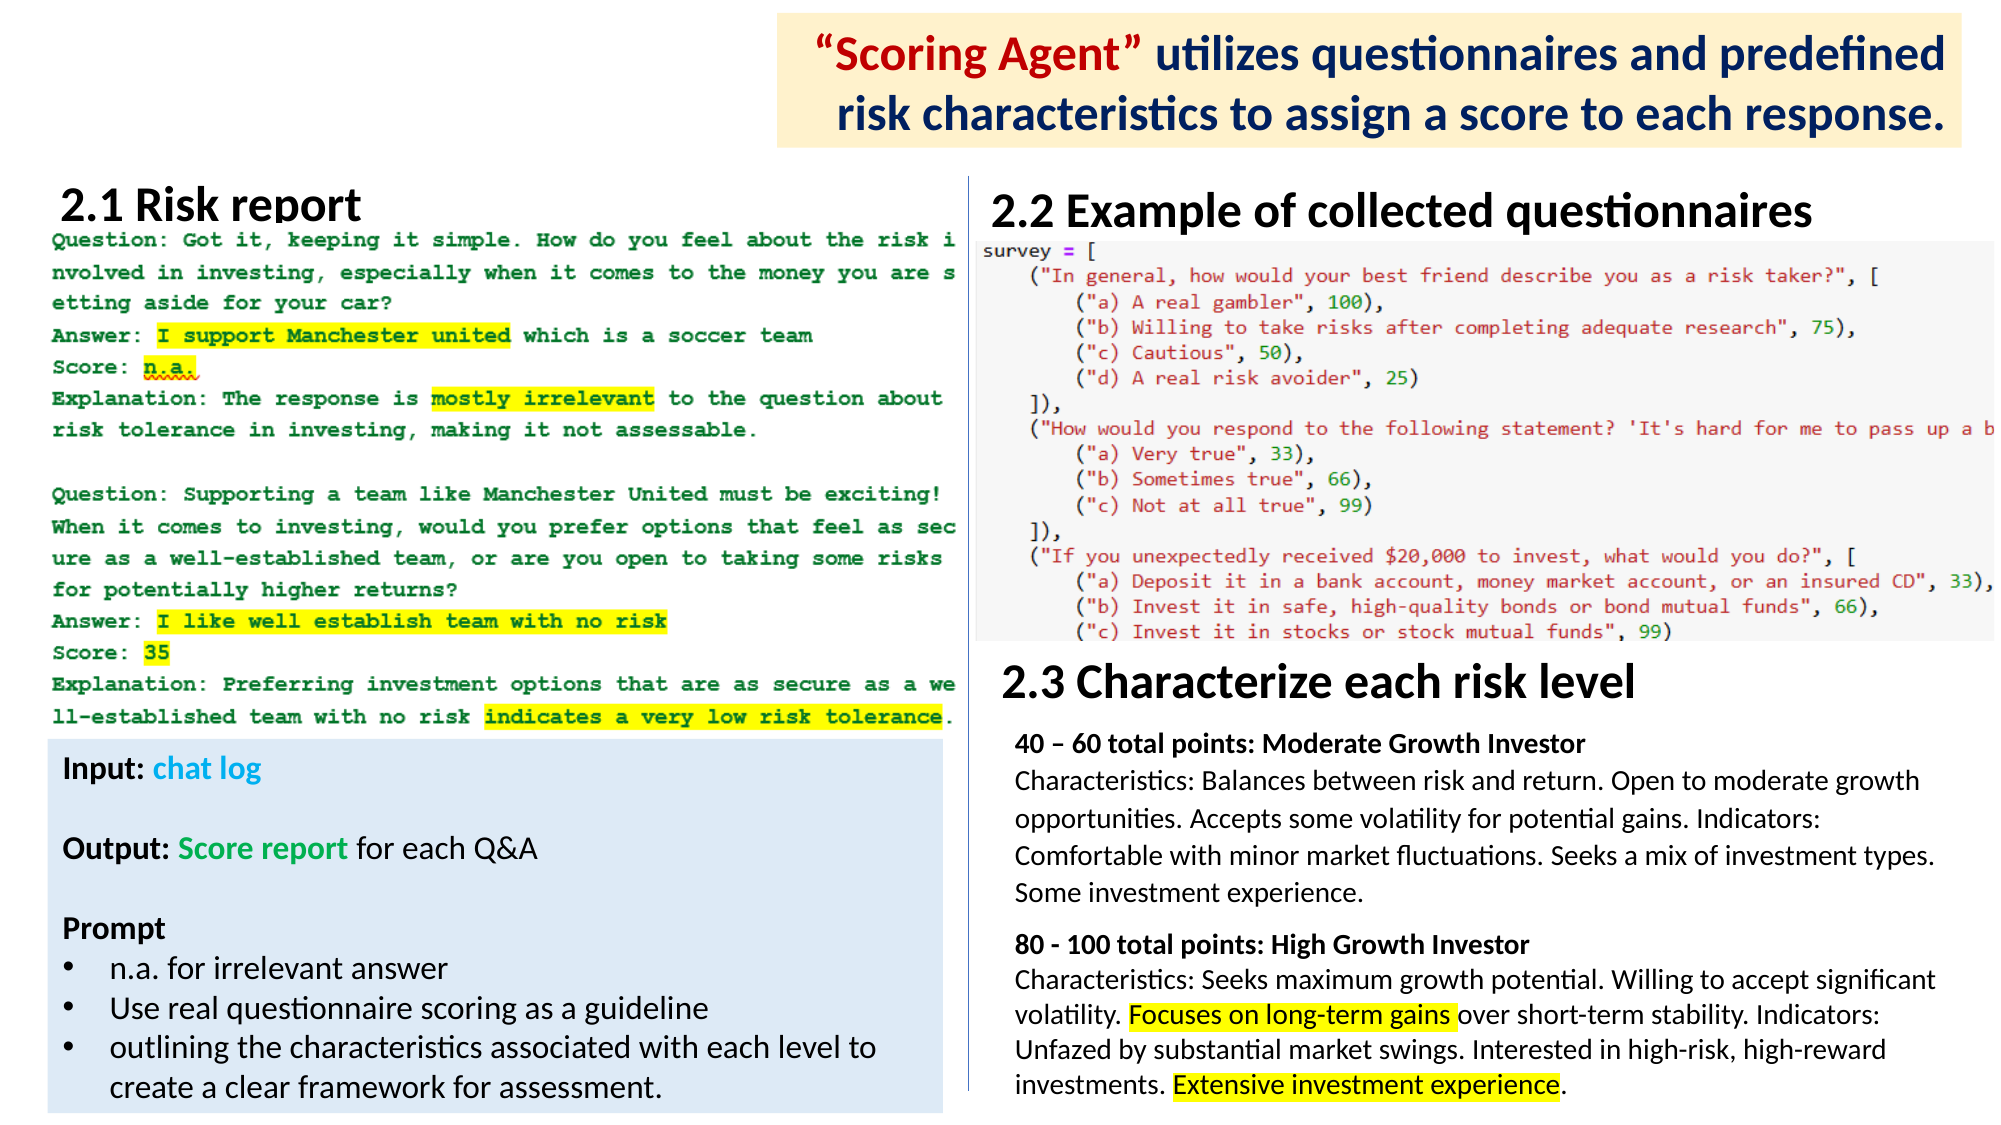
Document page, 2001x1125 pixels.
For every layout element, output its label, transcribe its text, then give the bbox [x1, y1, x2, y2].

text_box 2.2 Example of collected questionnaires [975, 170, 1957, 239]
text_box 40 – 60 total points: Moderate Growth Investor Characteristics: Balances between risk and return. Open to moderate growth opportunities. Accepts some volatility for potential gains. Indicators: Comfortable with minor market fluctuations. Seeks a mix of investment types. Some investment experience. 80 - 100 total points: High Growth Investor Characteristics: Seeks maximum growth potential. Willing to accept significant volatility. Focuses on long-term gains over short-term stability. Indicators: Unfazed by substantial market swings. Interested in high-risk, high-reward investments. Extensive investment experience. [999, 716, 1970, 1108]
text_box 2.1 Risk report [45, 164, 812, 223]
text_box 2.3 Characterize each risk level [986, 649, 1753, 717]
picture [47, 223, 962, 738]
picture [975, 240, 1995, 641]
text_box “Scoring Agent” utilizes questionnaires and predefined risk characteristics to assign a score to each response. [777, 12, 1962, 148]
text_box Input: chat log Output: Score report for each Q&A Prompt n.a. for irrelevant answer Use real questionnaire scoring as a guideline outlining the characteristics associated with each level to create a clear framework for assessment. [47, 746, 943, 1114]
